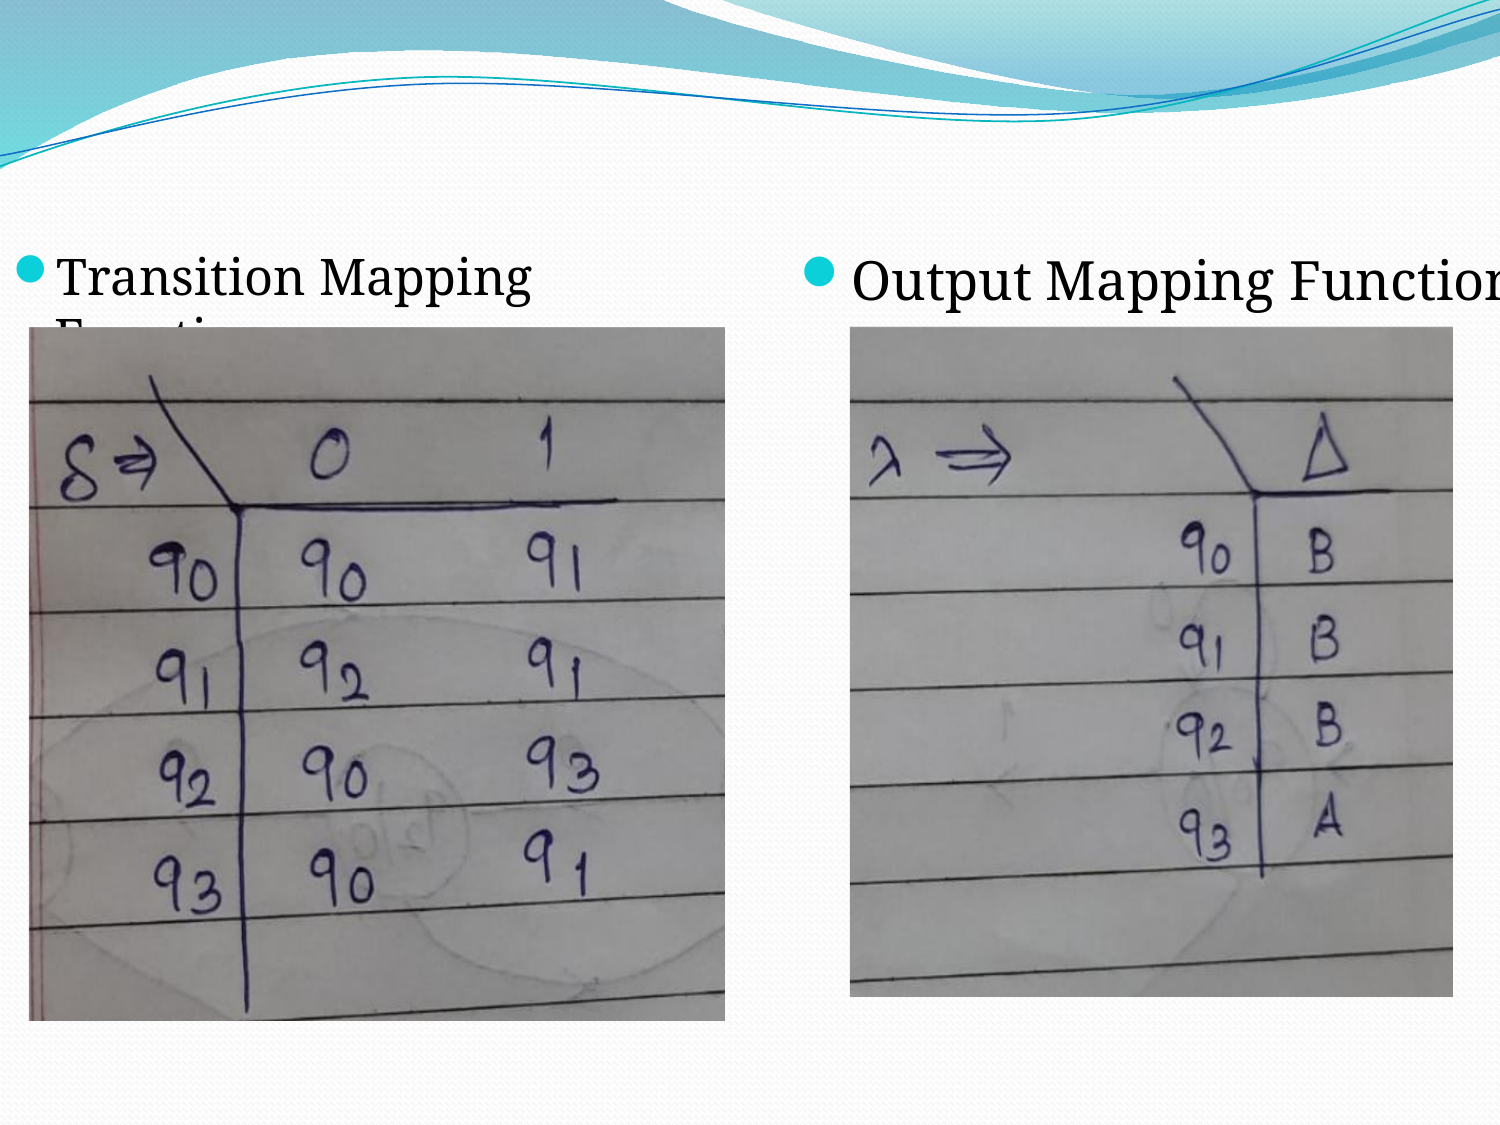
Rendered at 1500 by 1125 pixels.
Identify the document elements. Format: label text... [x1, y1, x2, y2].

text_box Output Mapping Function [785, 238, 1500, 375]
text_box Transition Mapping Function [0, 237, 763, 374]
picture [849, 973, 1452, 997]
picture [29, 325, 725, 1023]
picture [816, 327, 1487, 964]
